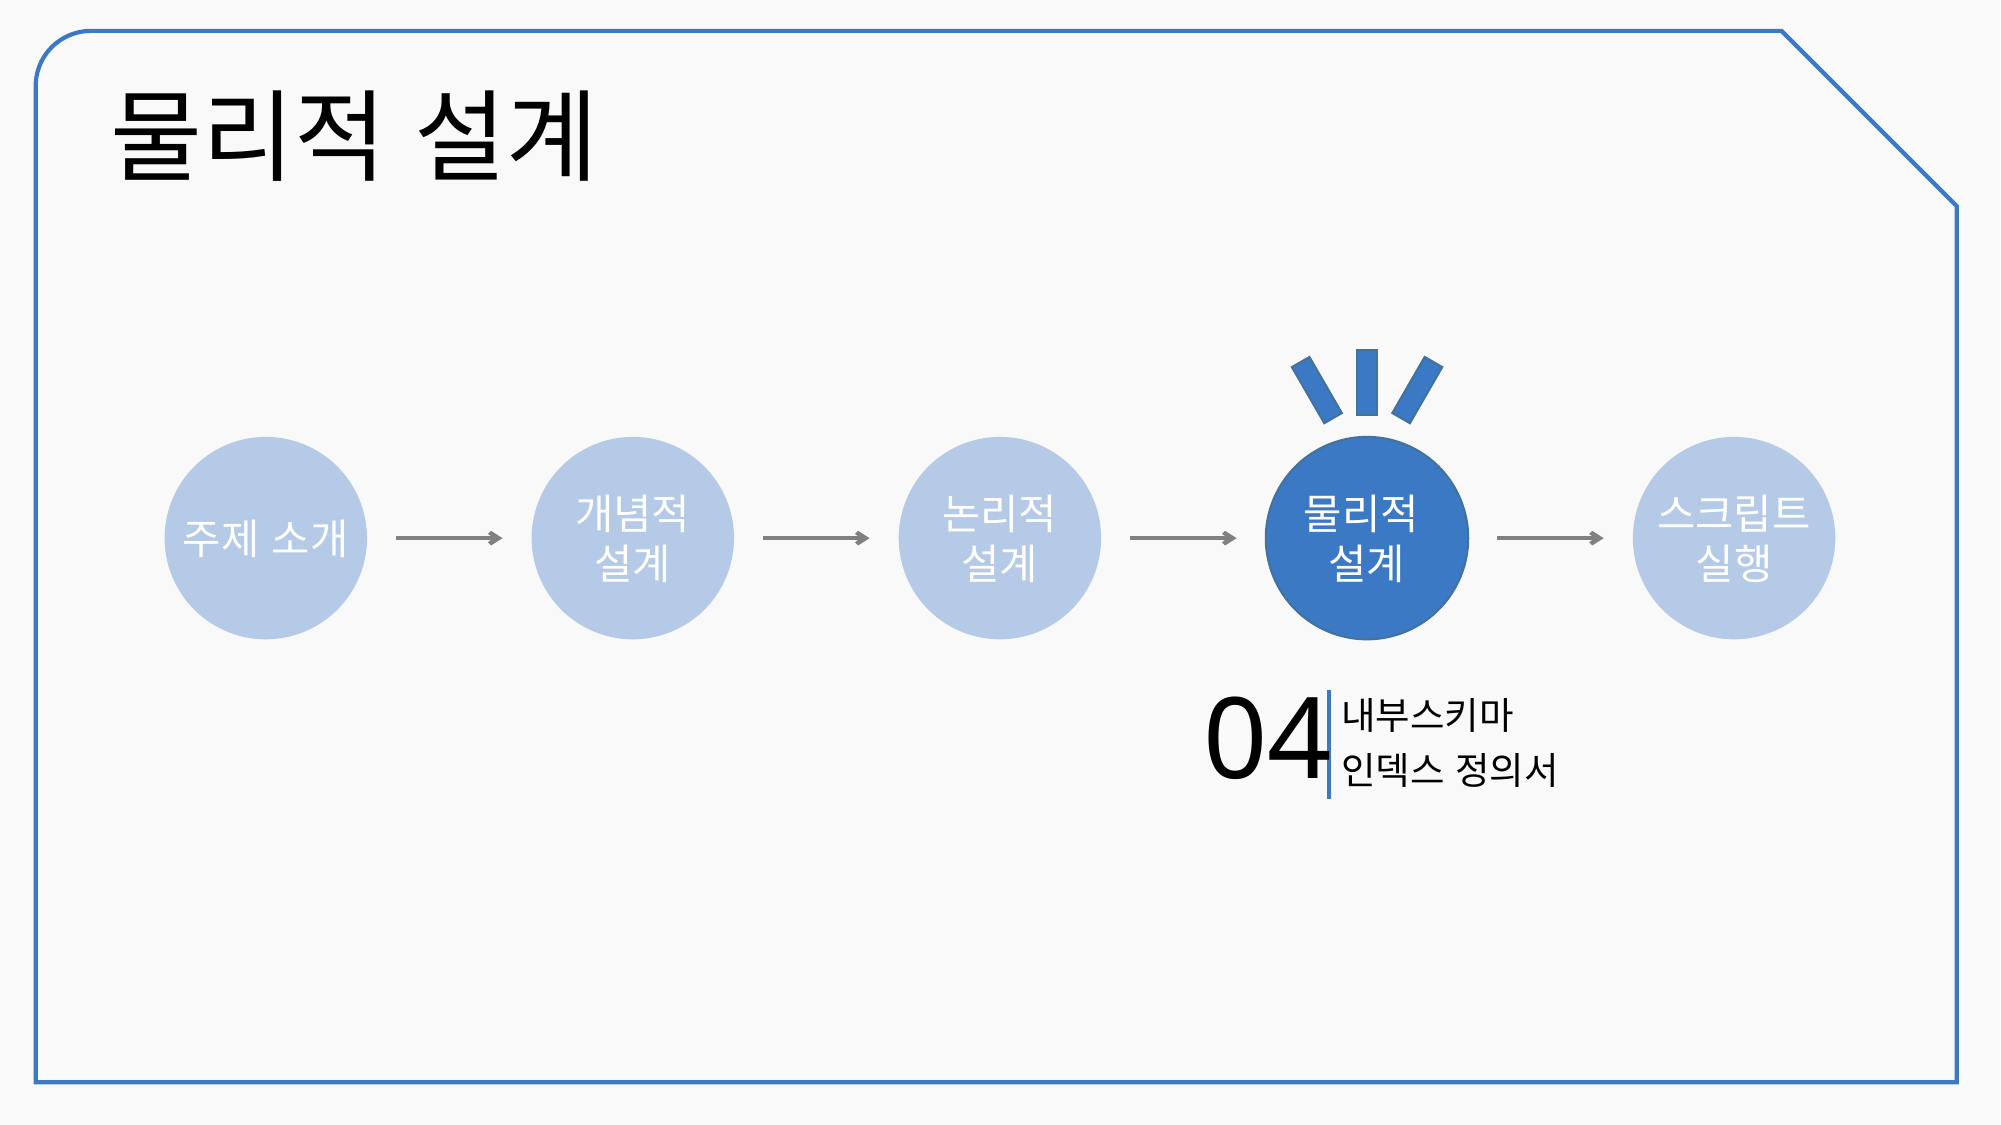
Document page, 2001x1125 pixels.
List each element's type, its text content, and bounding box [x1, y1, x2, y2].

text_box [530, 435, 736, 641]
text_box 주제 소개 [182, 512, 349, 564]
text_box 내부스키마 인덱스 정의서 [1347, 676, 1778, 799]
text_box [1306, 349, 1428, 423]
text_box [34, 29, 1958, 1084]
text_box [897, 435, 1103, 641]
text_box 개념적 설계 [575, 487, 691, 588]
text_box [1631, 435, 1837, 641]
text_box 04 [1188, 659, 1347, 809]
text_box 물리적 설계 [95, 66, 614, 201]
text_box [163, 435, 369, 641]
text_box 스크립트 실행 [1657, 487, 1812, 588]
text_box 논리적 설계 [942, 487, 1058, 588]
text_box [1264, 435, 1470, 641]
text_box 물리적 설계 [1303, 487, 1431, 588]
